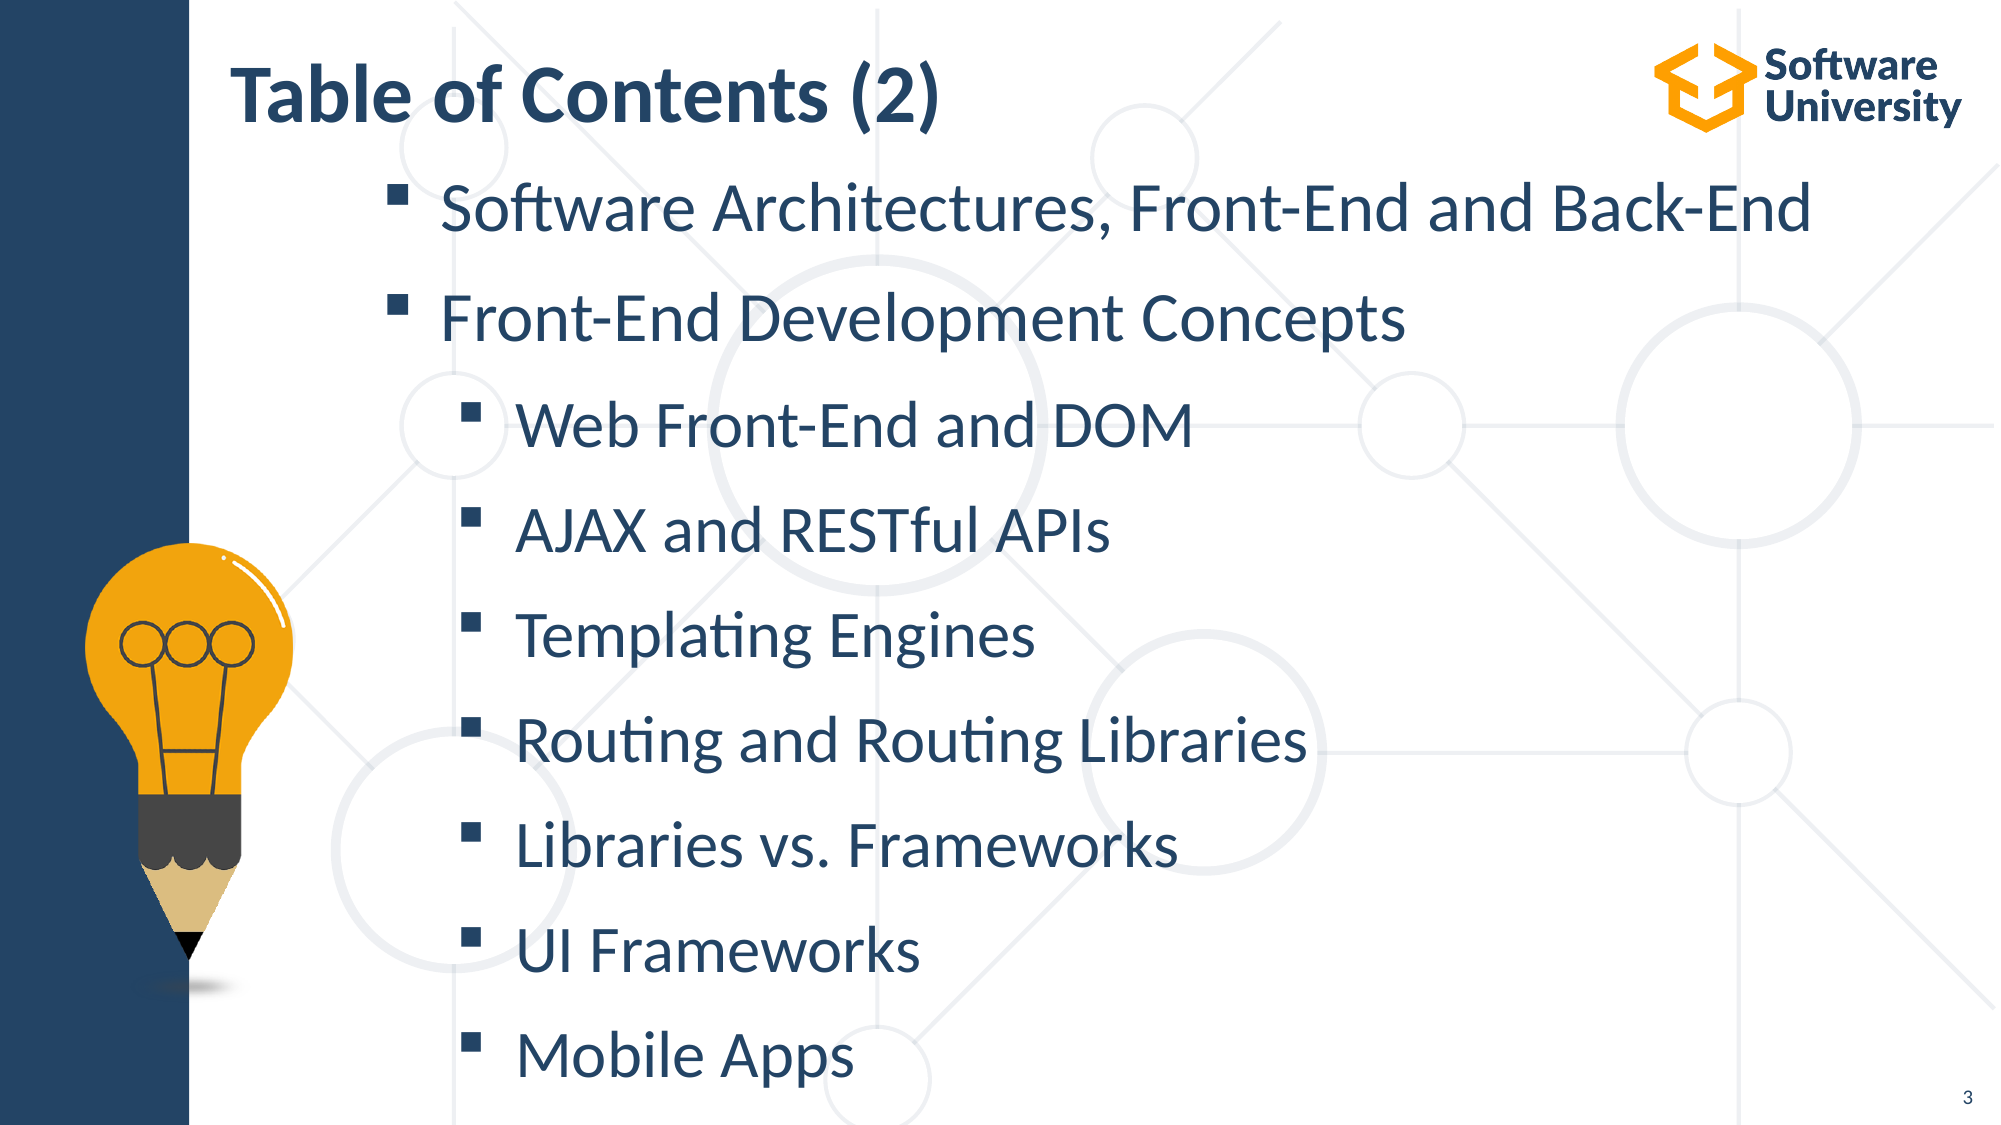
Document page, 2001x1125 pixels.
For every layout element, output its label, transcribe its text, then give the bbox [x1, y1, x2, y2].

text_box 3 [1927, 1067, 1989, 1117]
picture [85, 543, 291, 1003]
picture [1641, 31, 1973, 145]
list Software Architectures, Front-End and Back-End Front-End Development Concepts Web Front-End and DOM AJAX and RESTful APIs Templating Engines Routing and Routing Libraries Libraries vs. Frameworks UI Frameworks Mobile Apps [291, 155, 1967, 1103]
title Table of Contents (2) [212, 16, 1628, 162]
